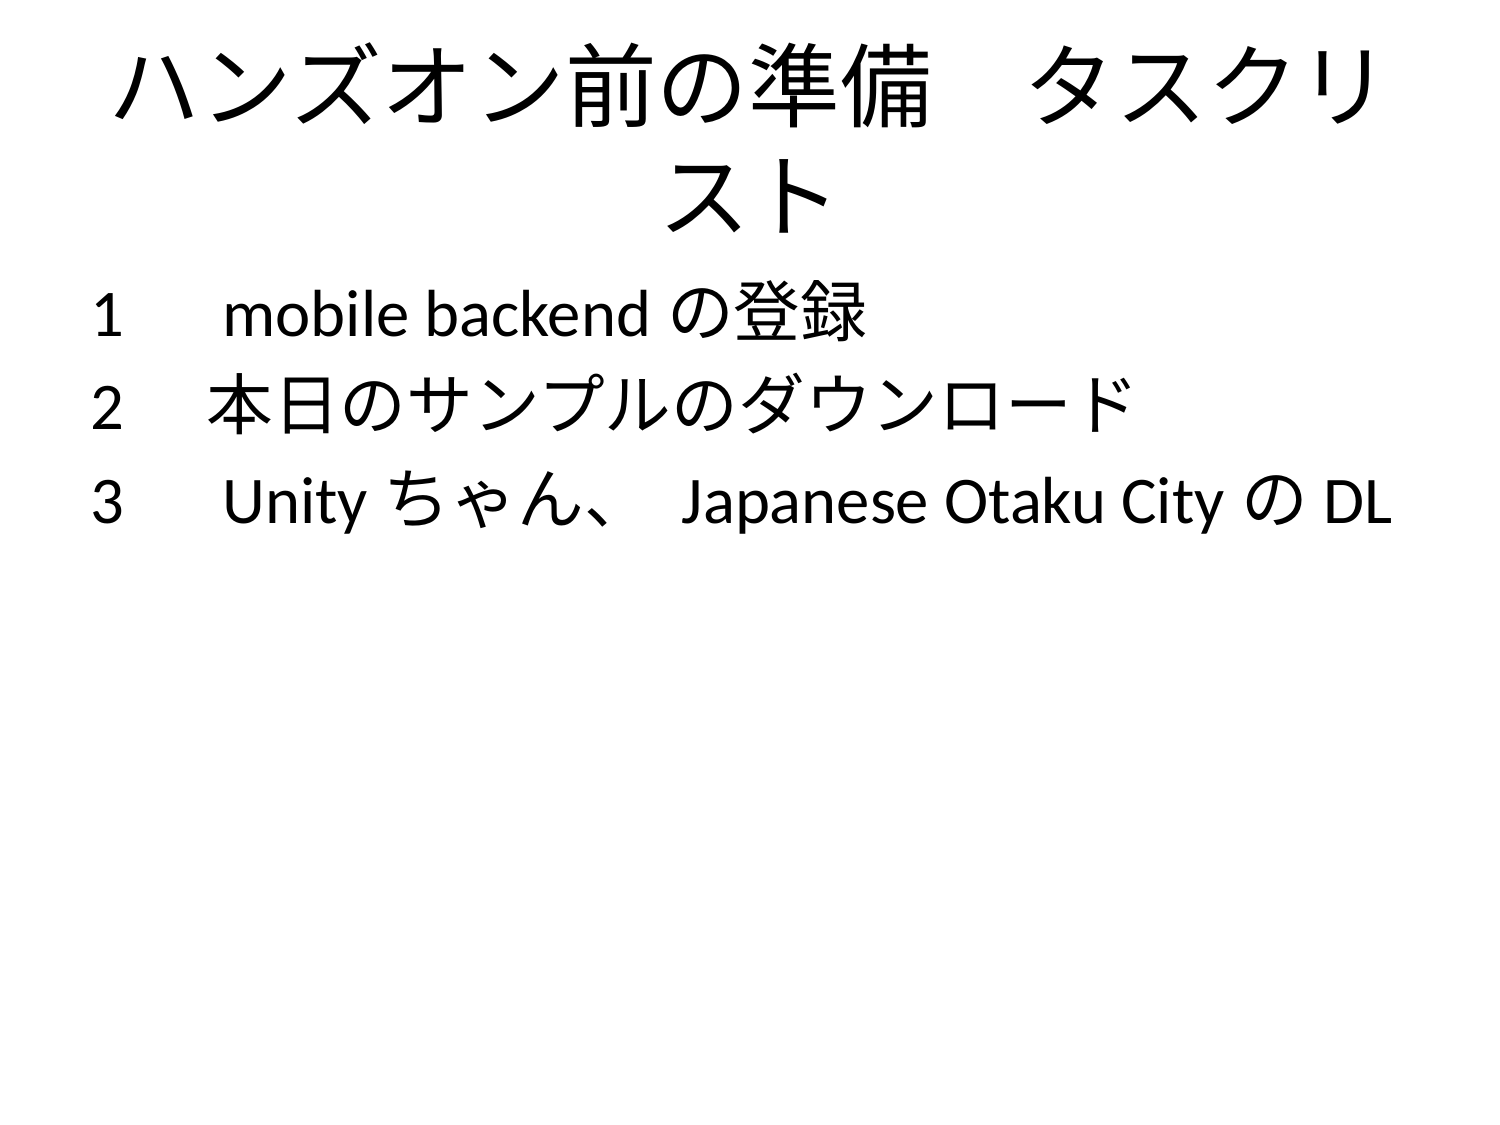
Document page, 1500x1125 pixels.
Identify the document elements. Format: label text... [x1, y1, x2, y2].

title ハンズオン前の準備 タスクリスト [75, 45, 1425, 233]
list 1 mobile backendの登録 2 本日のサンプルのダウンロード 3 Unityちゃん、 Japanese Otaku CityのDL [75, 262, 1425, 1005]
